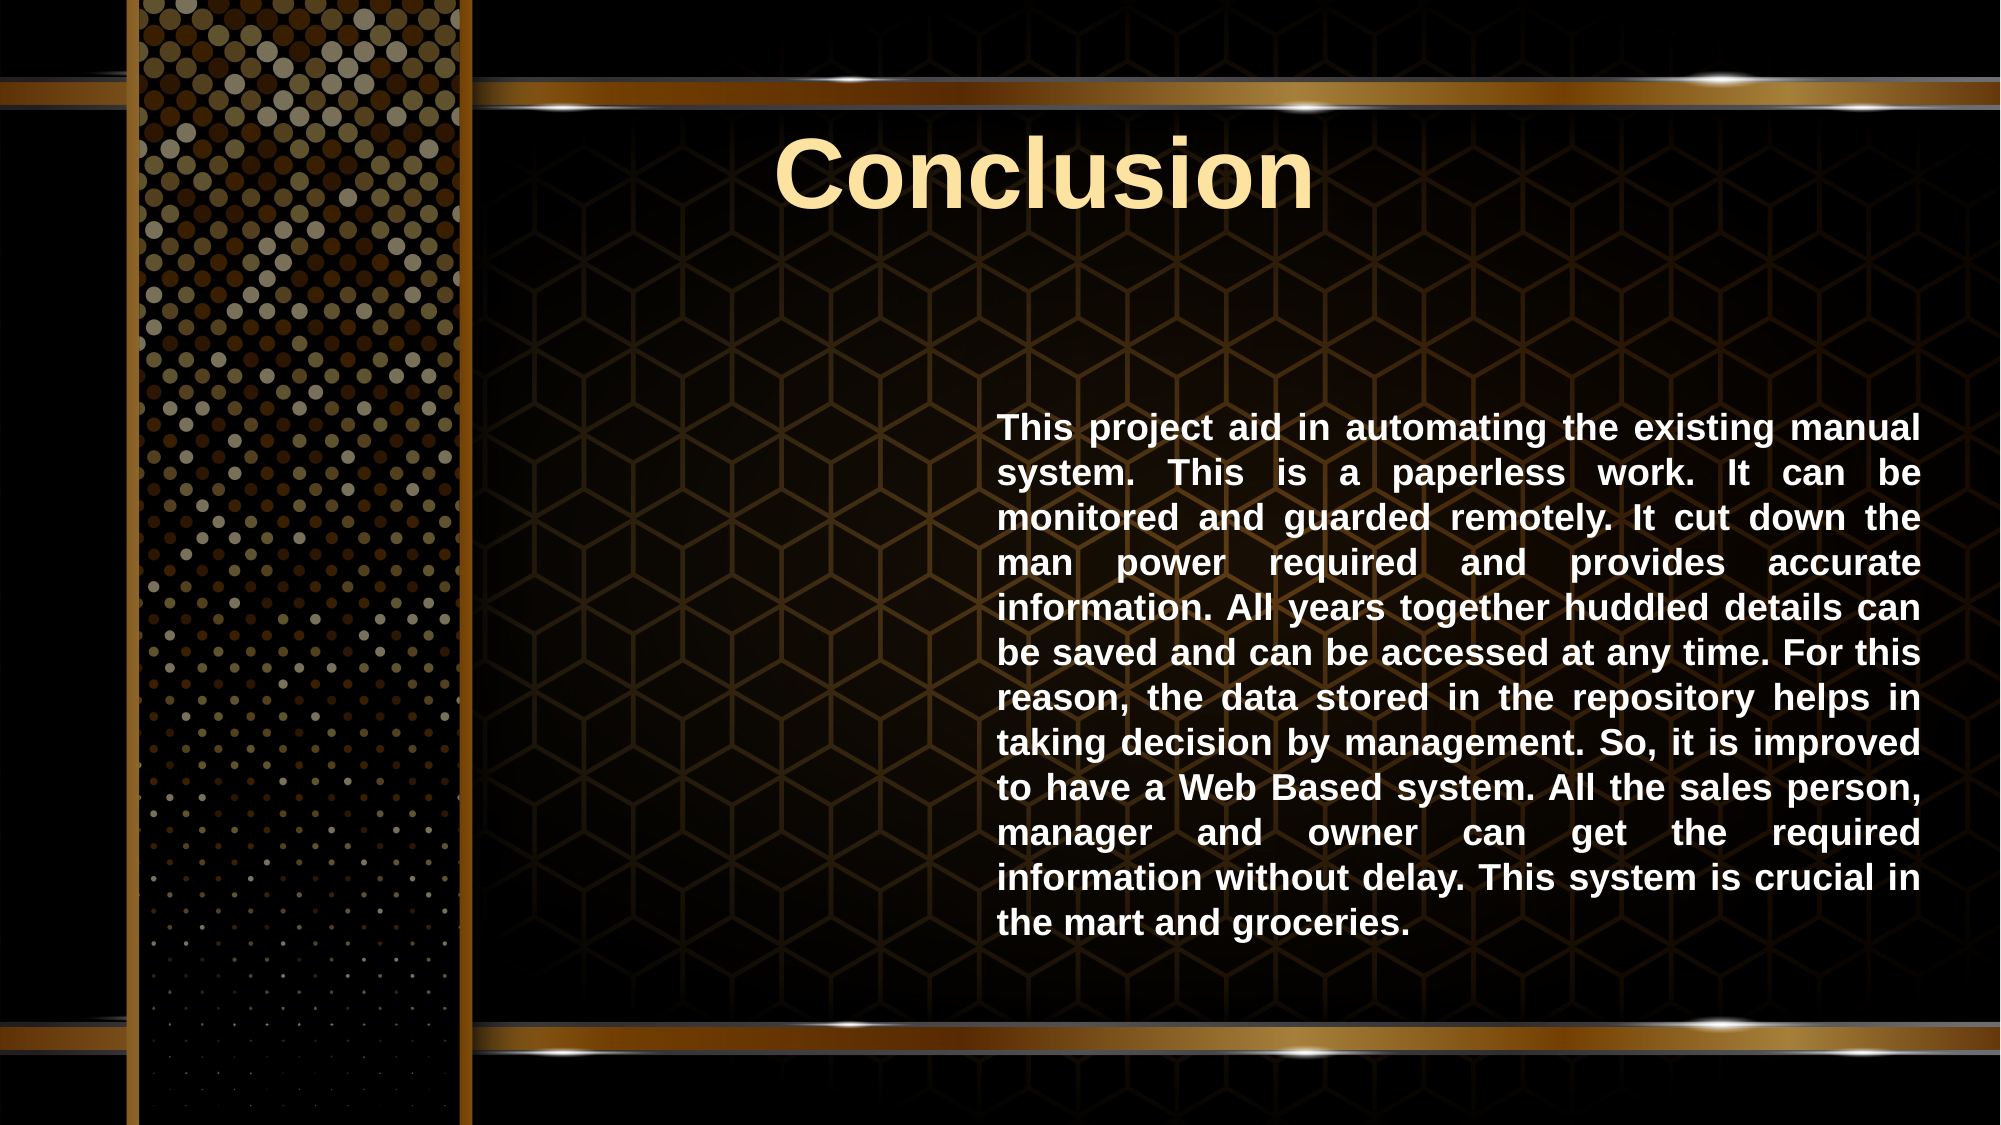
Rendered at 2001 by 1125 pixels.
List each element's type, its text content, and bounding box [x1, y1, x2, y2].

text_box Conclusion [319, 101, 1494, 236]
text_box This project aid in automating the existing manual system. This is a paperless work. It can be monitored and guarded remotely. It cut down the man power required and provides accurate information. All years together huddled details can be saved and can be accessed at any time. For this reason, the data stored in the repository helps in taking decision by management. So, it is improved to have a Web Based system. All the sales person, manager and owner can get the required information without delay. This system is crucial in the mart and groceries. [981, 395, 1938, 951]
